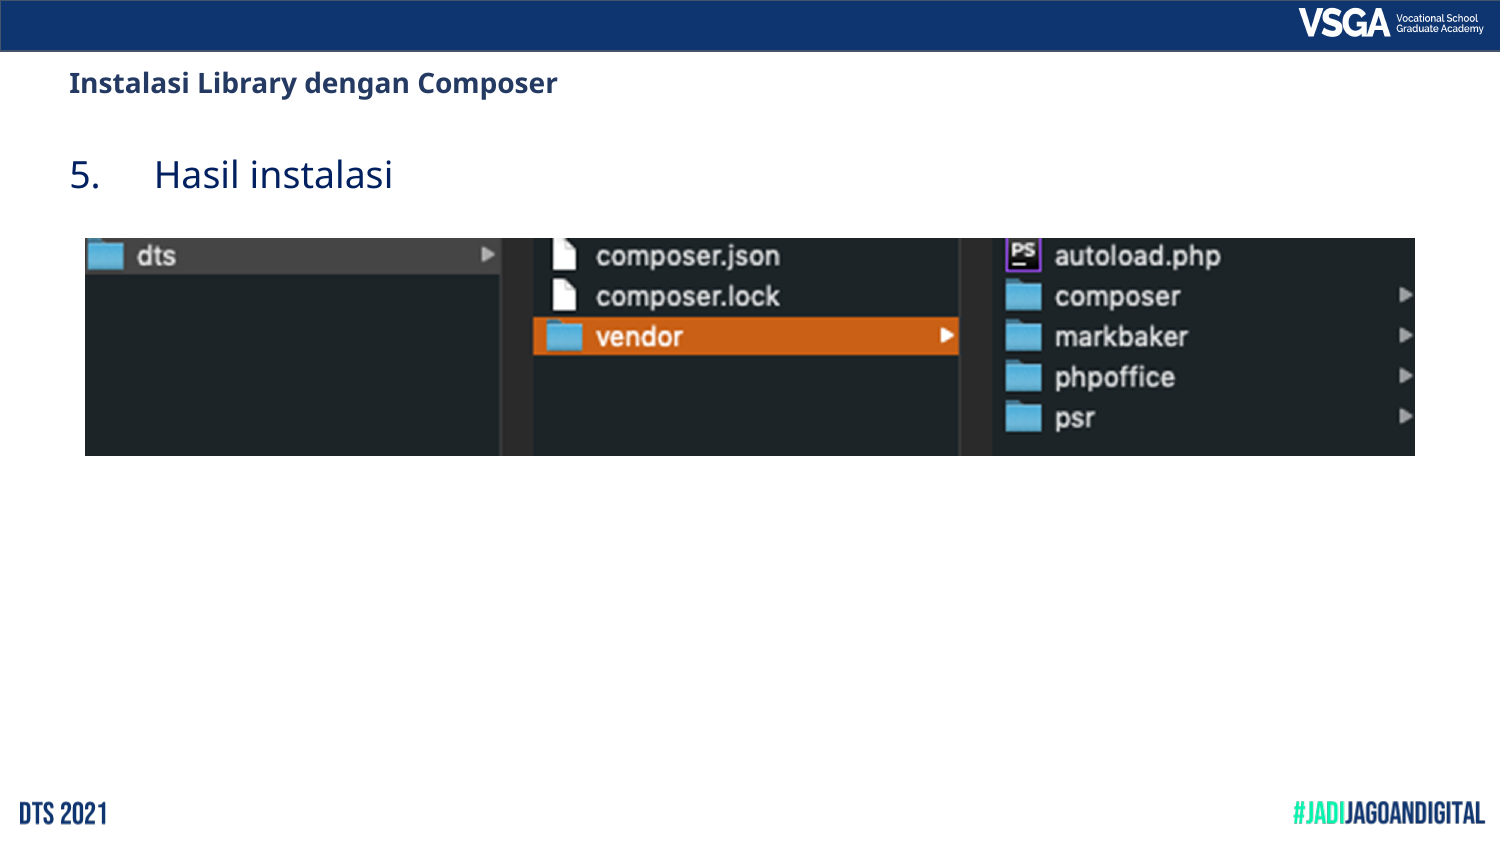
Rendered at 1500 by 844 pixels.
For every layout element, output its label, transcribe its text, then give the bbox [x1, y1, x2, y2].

picture [1274, 786, 1500, 844]
text_box Instalasi Library dengan Composer [54, 58, 982, 107]
text_box Hasil instalasi [54, 143, 1443, 257]
picture [1284, 0, 1498, 79]
picture [85, 238, 1415, 456]
picture [0, 786, 138, 844]
